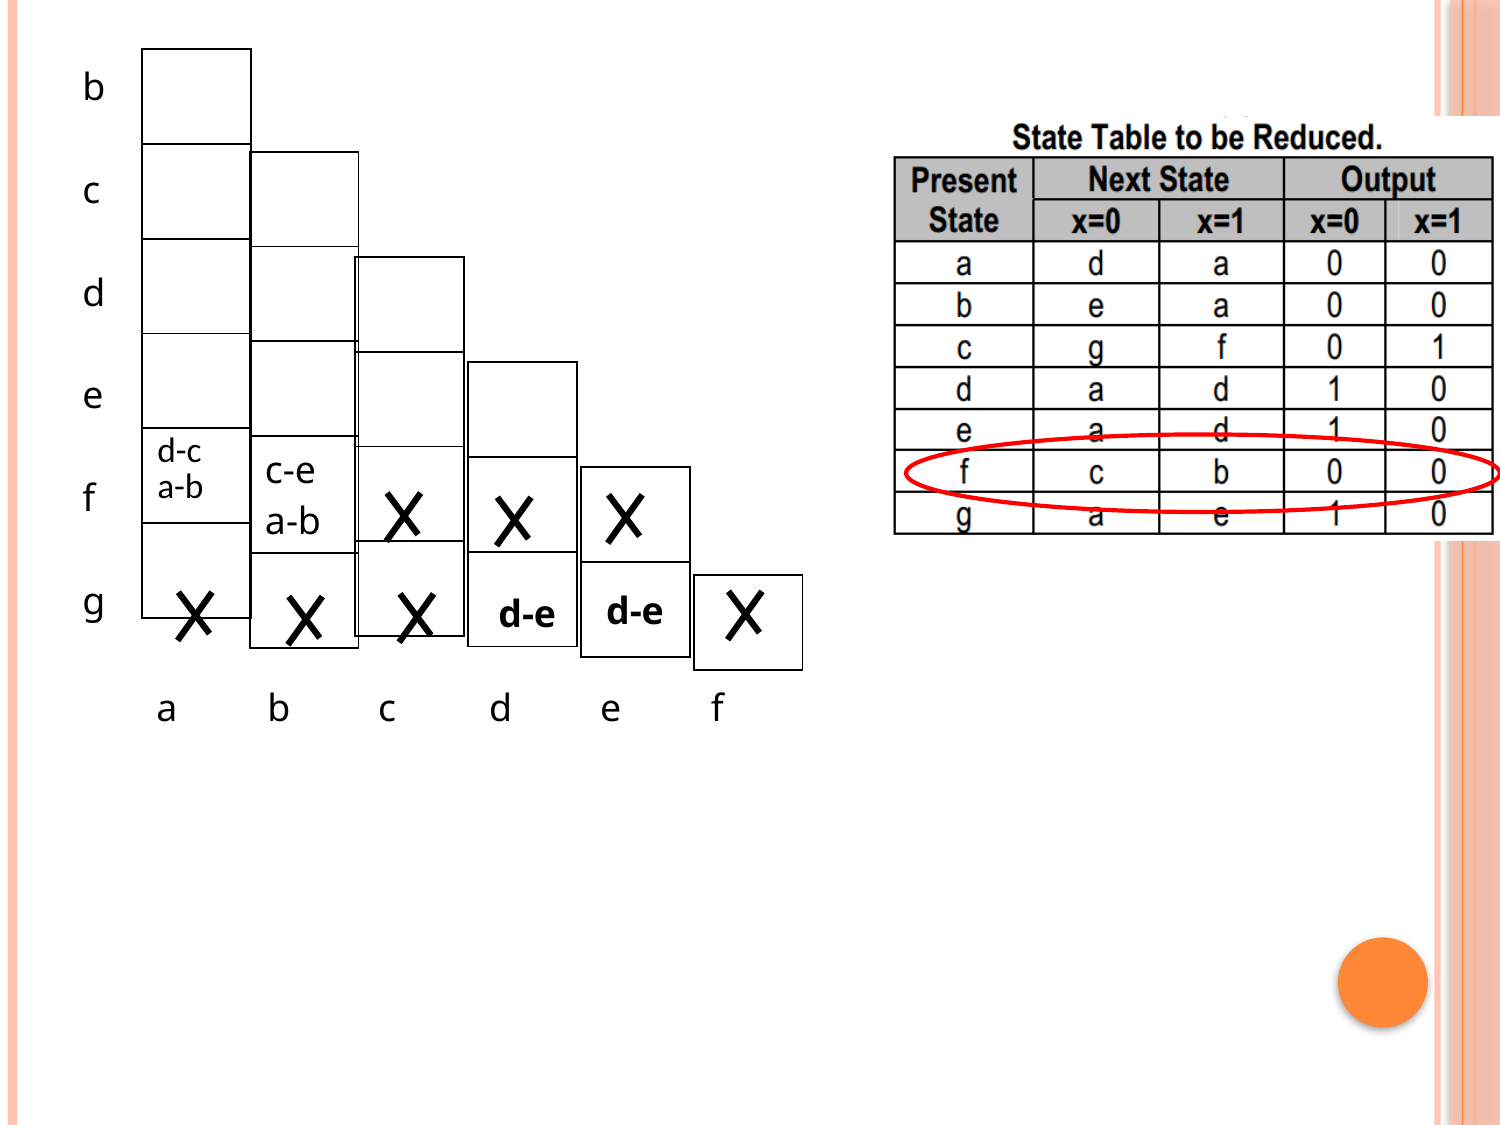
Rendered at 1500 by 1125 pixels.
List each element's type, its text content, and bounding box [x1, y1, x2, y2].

table_header [469, 363, 576, 456]
table_header b [252, 674, 363, 740]
table_cell [469, 553, 576, 646]
table_cell c [67, 156, 122, 259]
table_cell [143, 334, 249, 427]
picture [886, 115, 1500, 541]
table_header [695, 576, 802, 669]
table_cell [251, 554, 358, 647]
table_cell [251, 247, 358, 340]
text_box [287, 596, 323, 646]
table_cell [251, 342, 354, 435]
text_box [398, 593, 435, 643]
table_cell e [67, 362, 122, 464]
table_cell [143, 145, 250, 238]
table_header [143, 50, 250, 143]
table_cell [469, 458, 576, 551]
table_cell [143, 240, 249, 333]
table_header e [585, 674, 696, 740]
text_box d-e [482, 572, 579, 654]
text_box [726, 590, 763, 641]
table_cell [356, 353, 463, 446]
table_header b [67, 53, 122, 156]
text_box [495, 496, 532, 547]
table_header d [474, 674, 585, 740]
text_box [607, 494, 643, 544]
table_cell g [67, 567, 122, 670]
table_cell [143, 524, 249, 617]
table_header [582, 468, 689, 561]
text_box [385, 492, 422, 542]
table_header [356, 258, 463, 351]
table_cell d-c a-b [143, 429, 249, 522]
text_box d-e [589, 569, 687, 650]
table_cell d [67, 259, 122, 362]
table_header f [696, 674, 807, 740]
table_cell [356, 542, 463, 635]
table_cell [356, 447, 463, 540]
table_header [251, 153, 358, 246]
table_cell c-e a-b [251, 437, 354, 552]
table_header c [363, 674, 474, 740]
table_cell f [67, 464, 122, 567]
table_cell [582, 563, 689, 656]
table_header a [141, 674, 252, 740]
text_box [176, 591, 213, 641]
